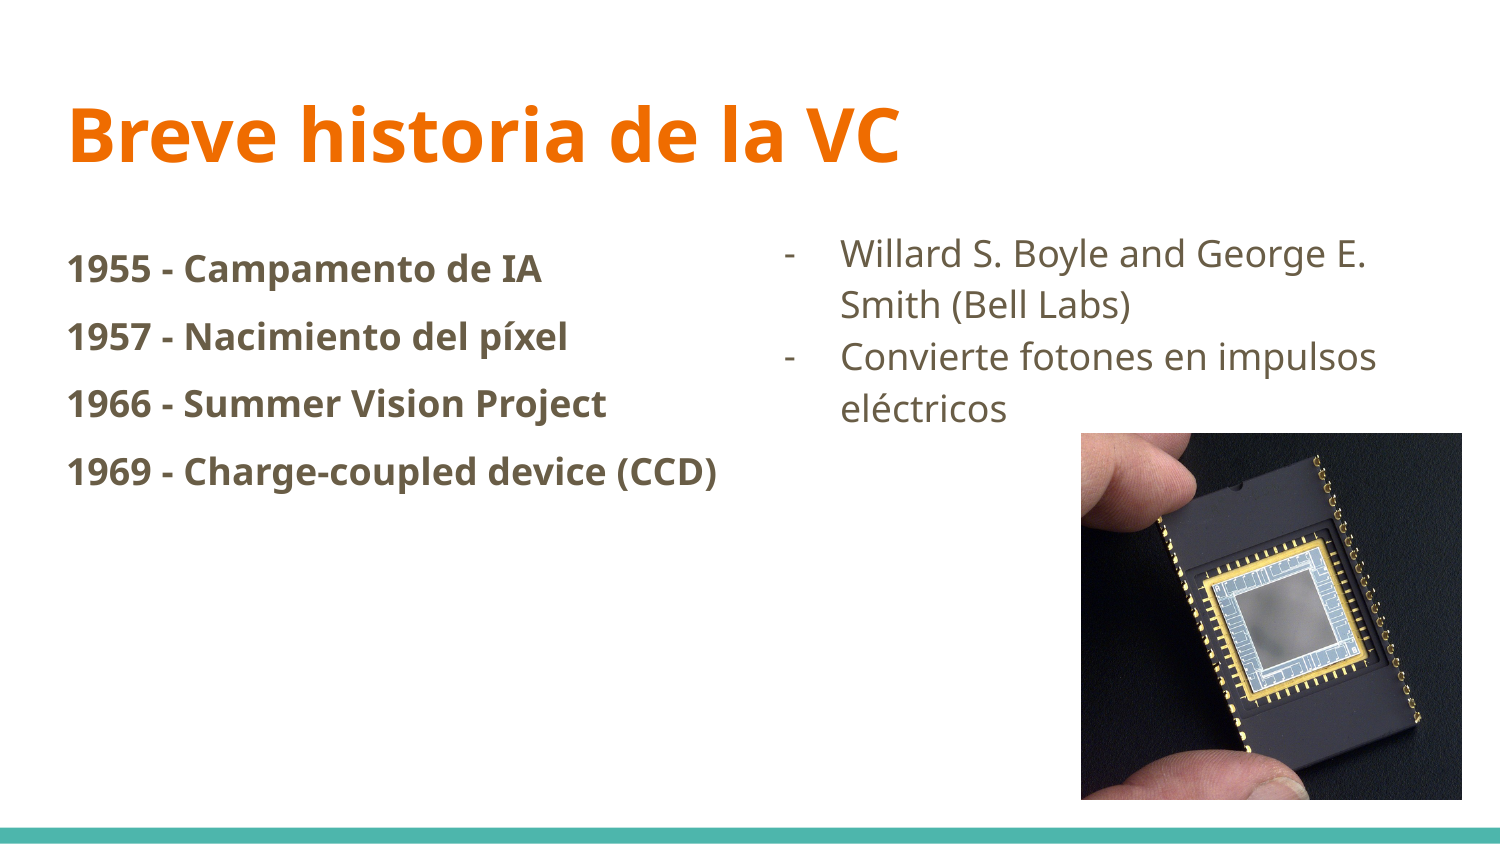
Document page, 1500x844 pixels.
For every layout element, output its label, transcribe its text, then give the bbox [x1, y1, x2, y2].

list Willard S. Boyle and George E. Smith (Bell Labs) Convierte fotones en impulsos eléctricos [778, 207, 1449, 750]
list 1955 - Campamento de IA 1957 - Nacimiento del píxel 1966 - Summer Vision Project 1969 - Charge-coupled device (CCD) [51, 207, 778, 844]
title Breve historia de la VC [51, 72, 1449, 189]
picture [1081, 433, 1462, 801]
